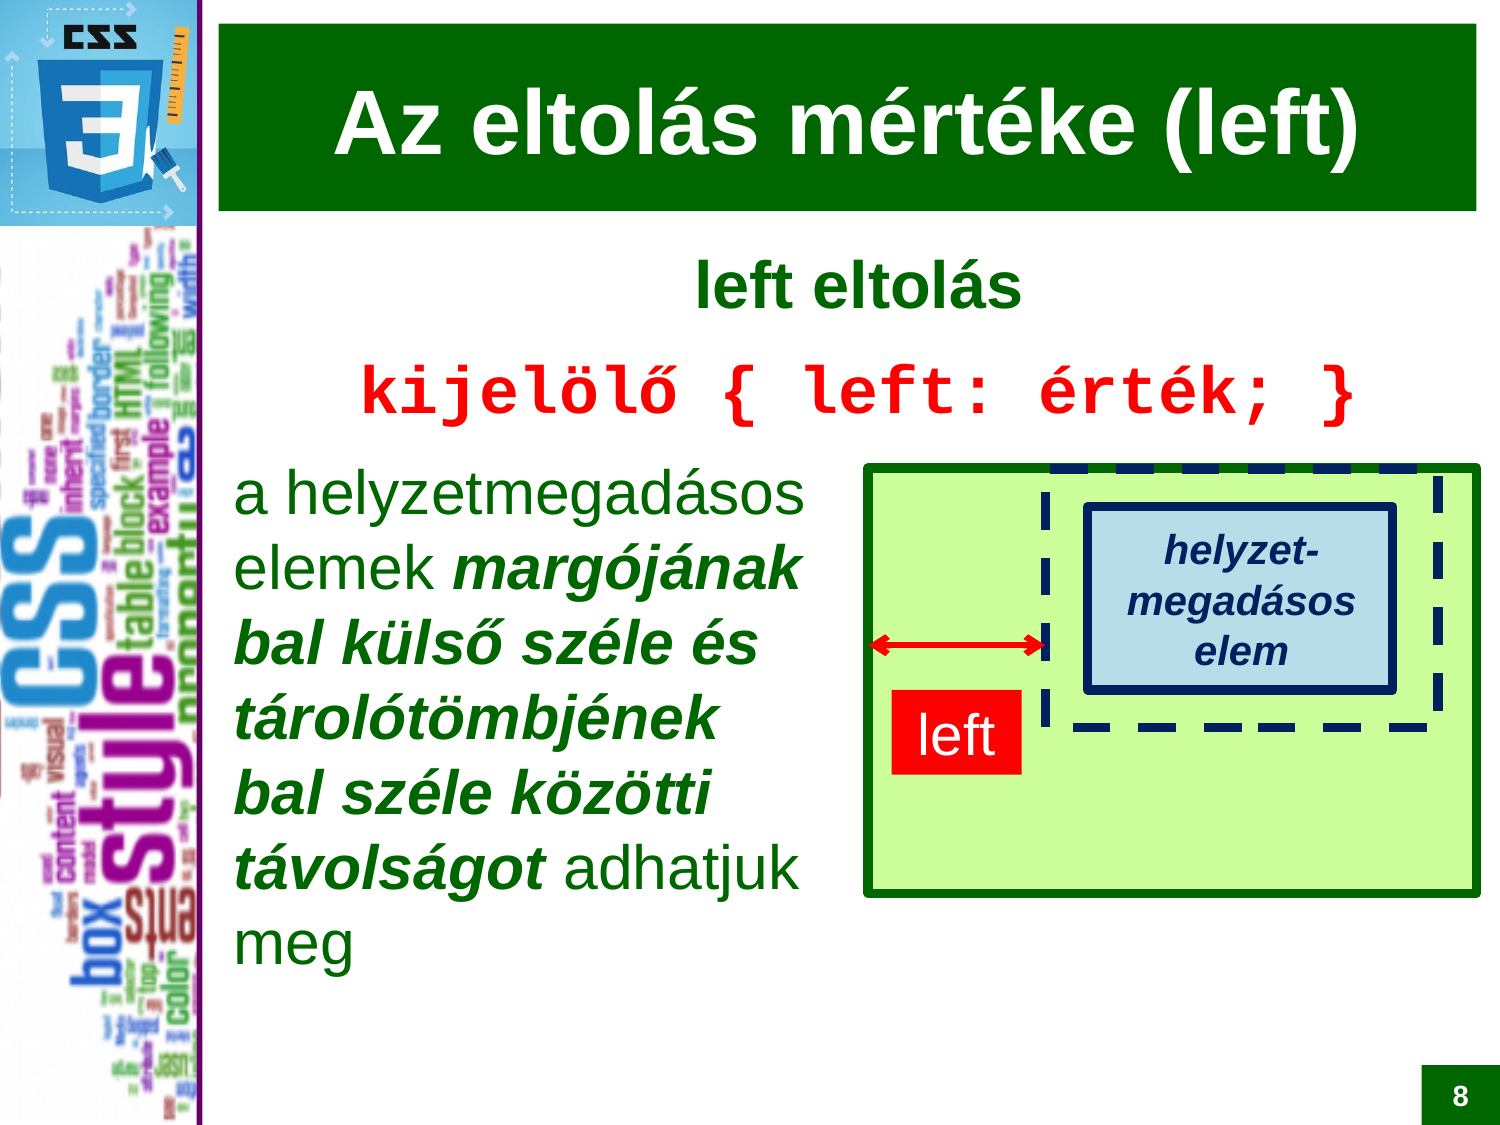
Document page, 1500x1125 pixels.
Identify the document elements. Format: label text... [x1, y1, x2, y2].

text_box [1044, 468, 1439, 728]
list left eltolás kijelölő { left: érték; } a helyzetmegadásos elemek margójának bal külső széle és tárolótömbjének bal széle közötti távolságot adhatjuk meg [218, 234, 1500, 1125]
slide_number 8 [1421, 1065, 1500, 1125]
text_box [866, 466, 1478, 895]
picture [0, 0, 197, 1125]
title Az eltolás mértéke (left) [218, 23, 1477, 212]
text_box left [891, 689, 1022, 775]
